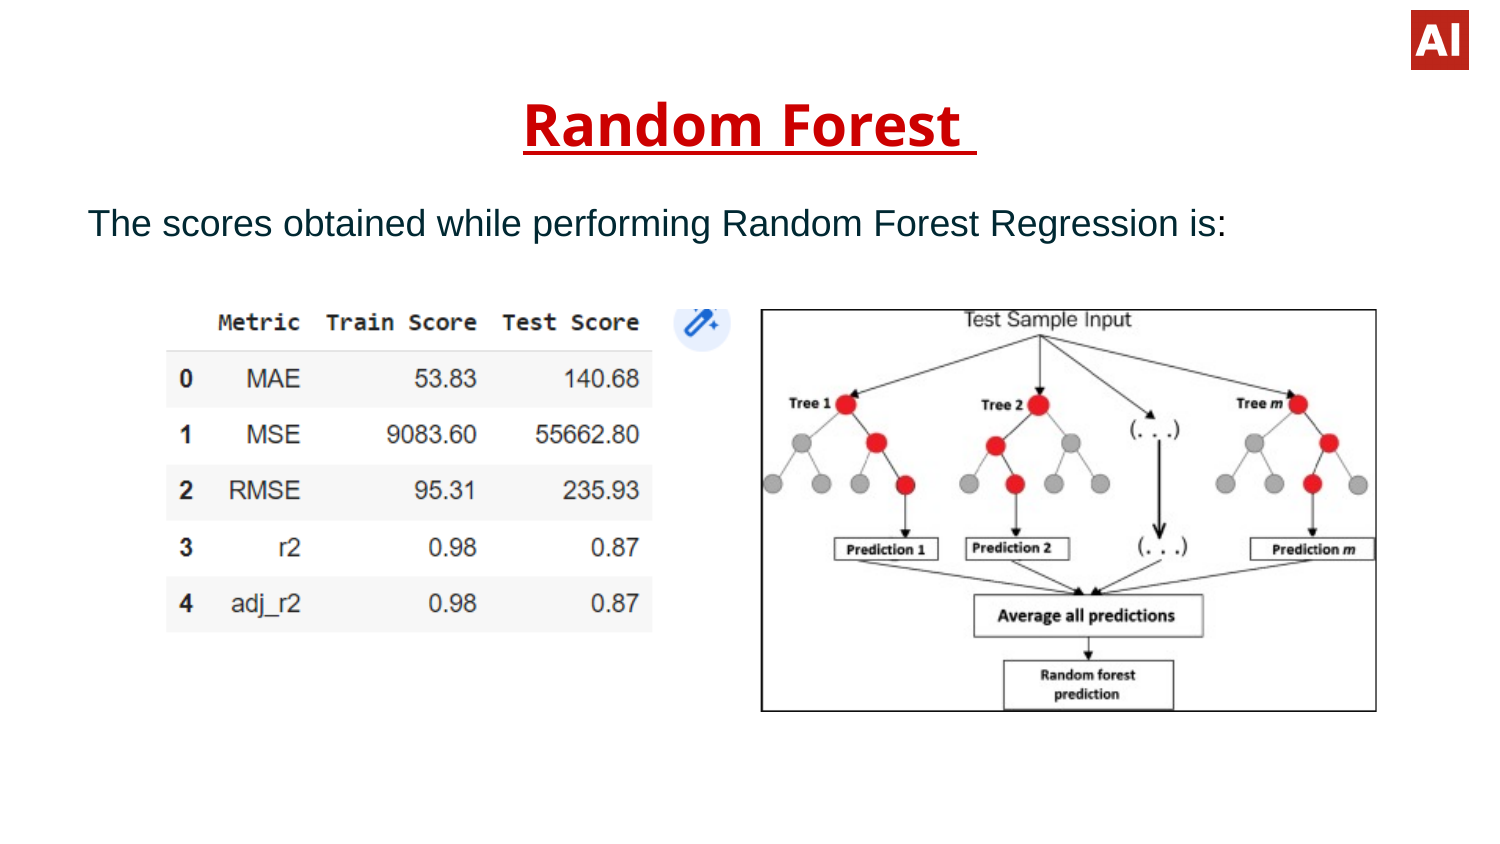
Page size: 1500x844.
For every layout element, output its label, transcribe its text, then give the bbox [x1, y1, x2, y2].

title Random Forest [51, 72, 1449, 167]
picture [1411, 10, 1469, 70]
picture [165, 309, 1377, 712]
text_box The scores obtained while performing Random Forest Regression is: [72, 191, 1327, 287]
